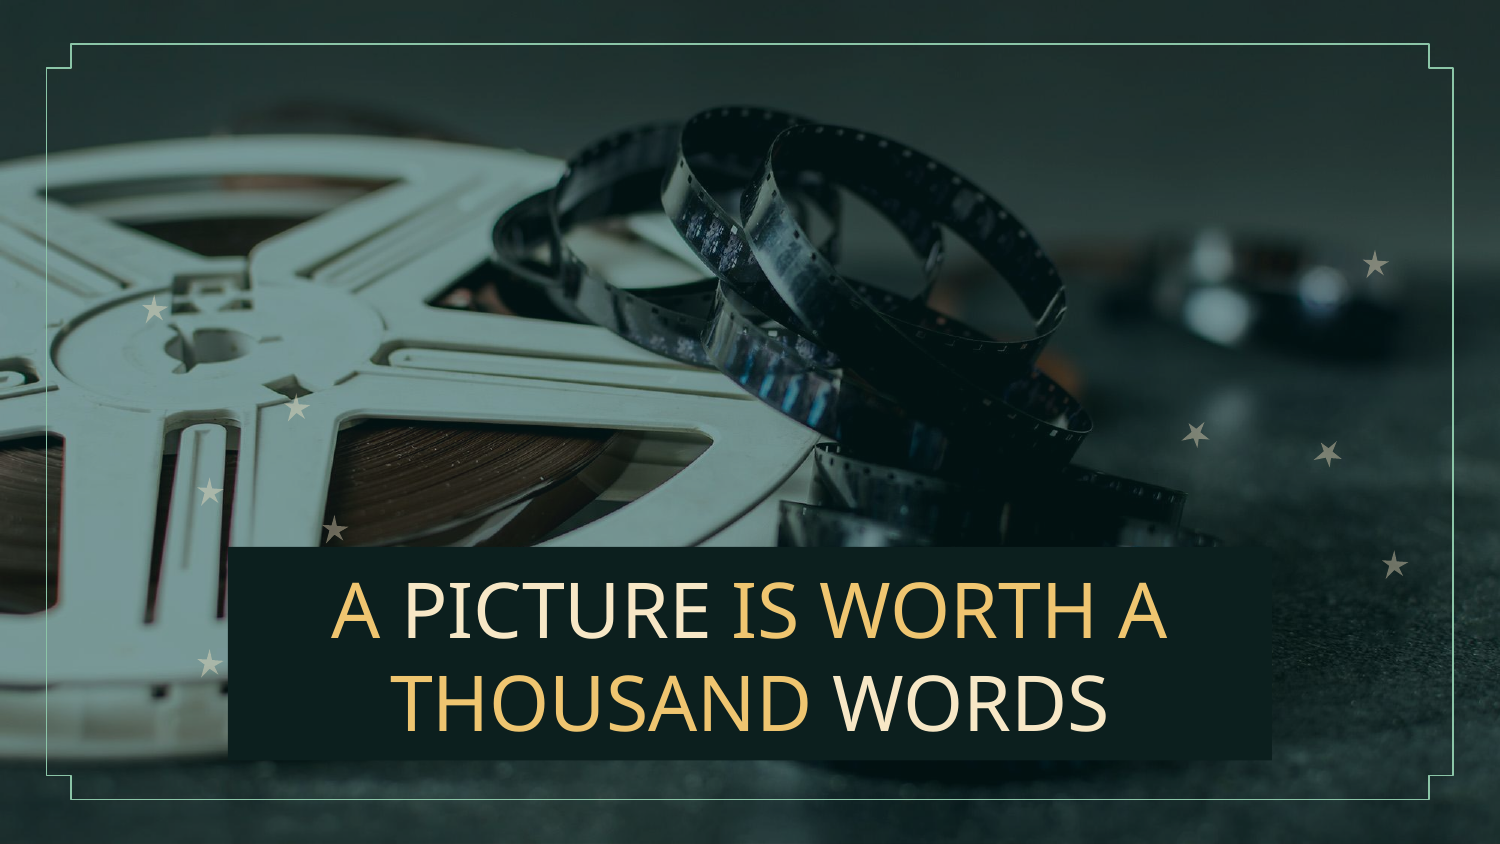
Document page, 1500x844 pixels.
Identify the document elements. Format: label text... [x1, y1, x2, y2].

picture [0, 0, 1500, 844]
title A PICTURE IS WORTH A THOUSAND WORDS [227, 546, 1272, 761]
